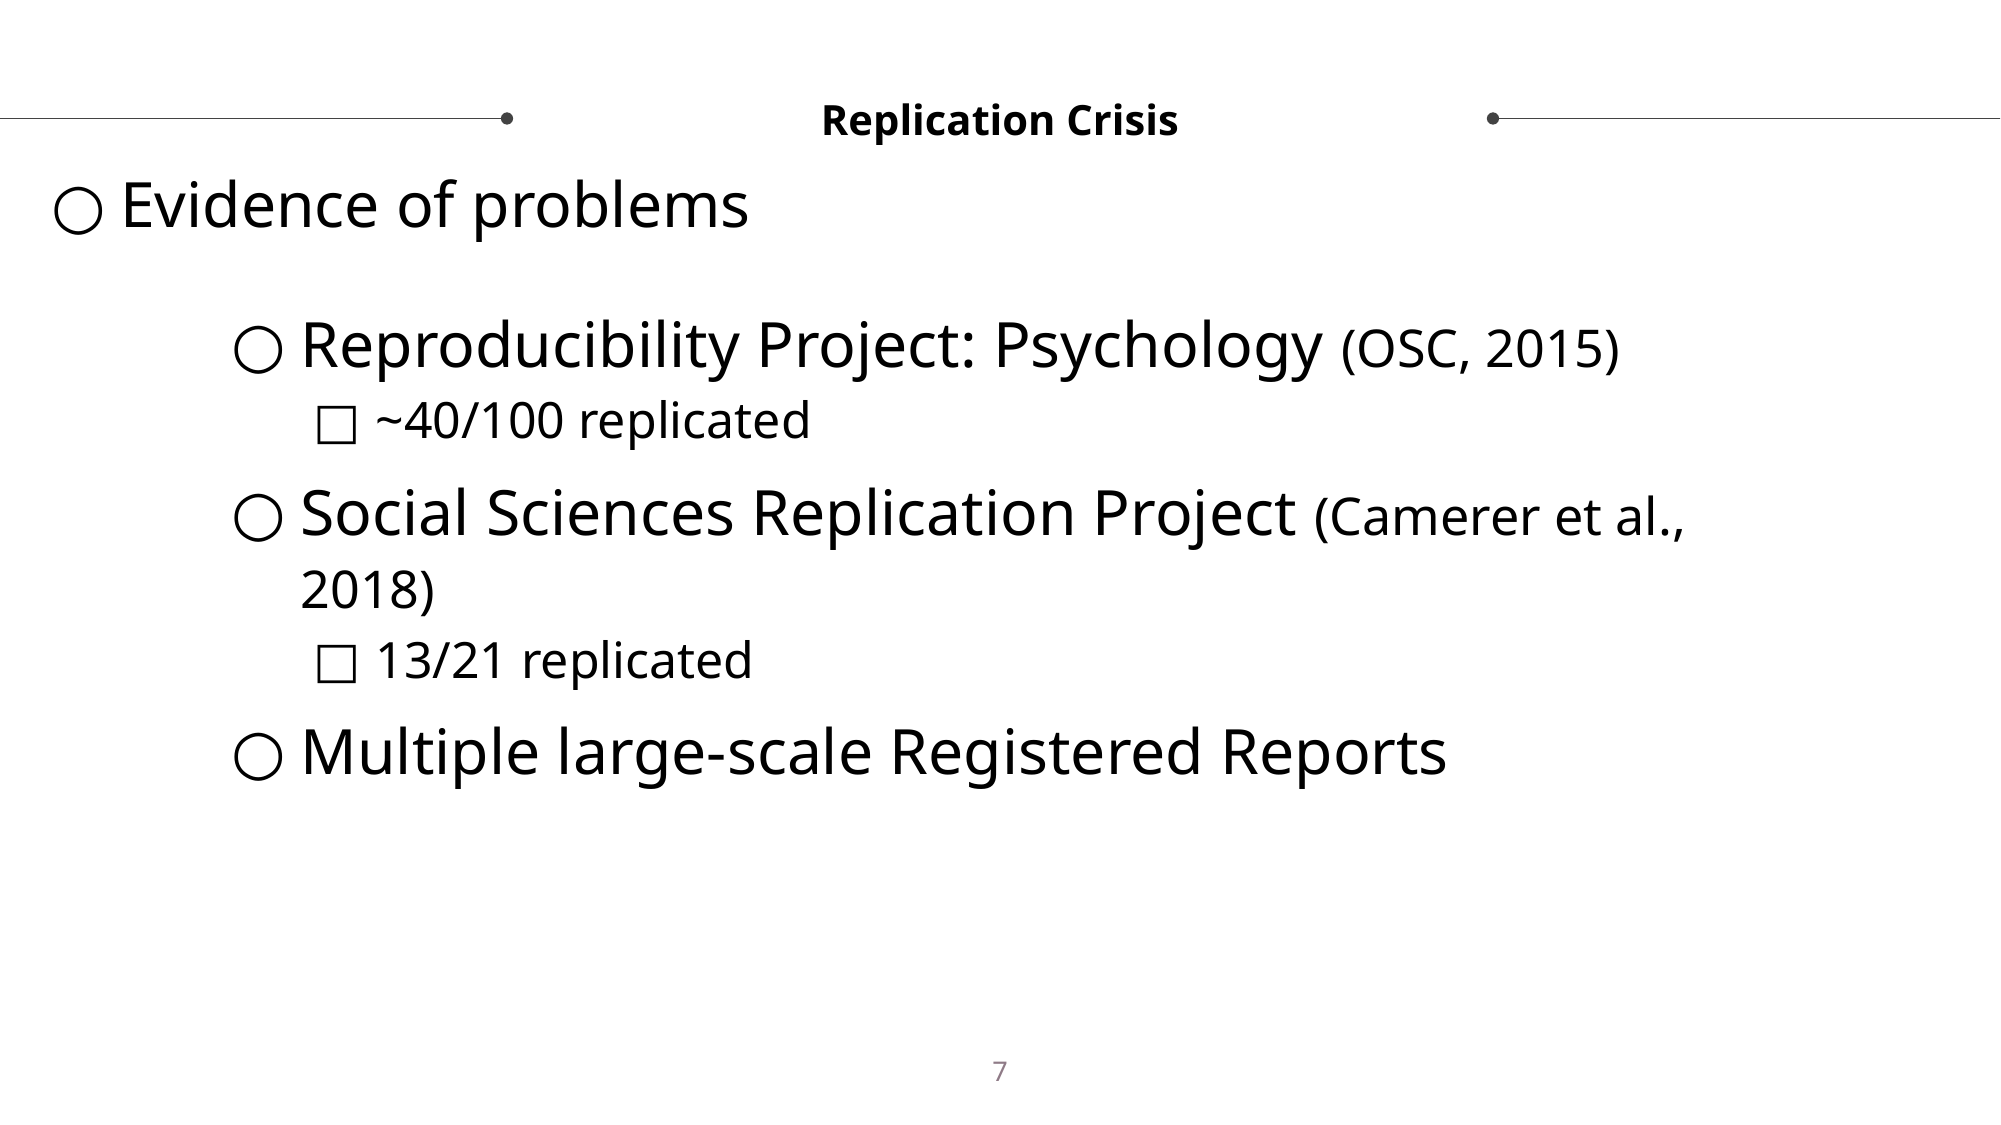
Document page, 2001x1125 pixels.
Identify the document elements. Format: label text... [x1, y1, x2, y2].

slide_number 7 [954, 1038, 1045, 1125]
text_box Evidence of problems [30, 139, 1073, 267]
list Reproducibility Project: Psychology (OSC, 2015) ~40/100 replicated Social Sciences Replication Project (Camerer et al., 2018) 13/21 replicated Multiple large-scale Registered Reports [210, 278, 1809, 1031]
title Replication Crisis [680, 24, 1320, 213]
